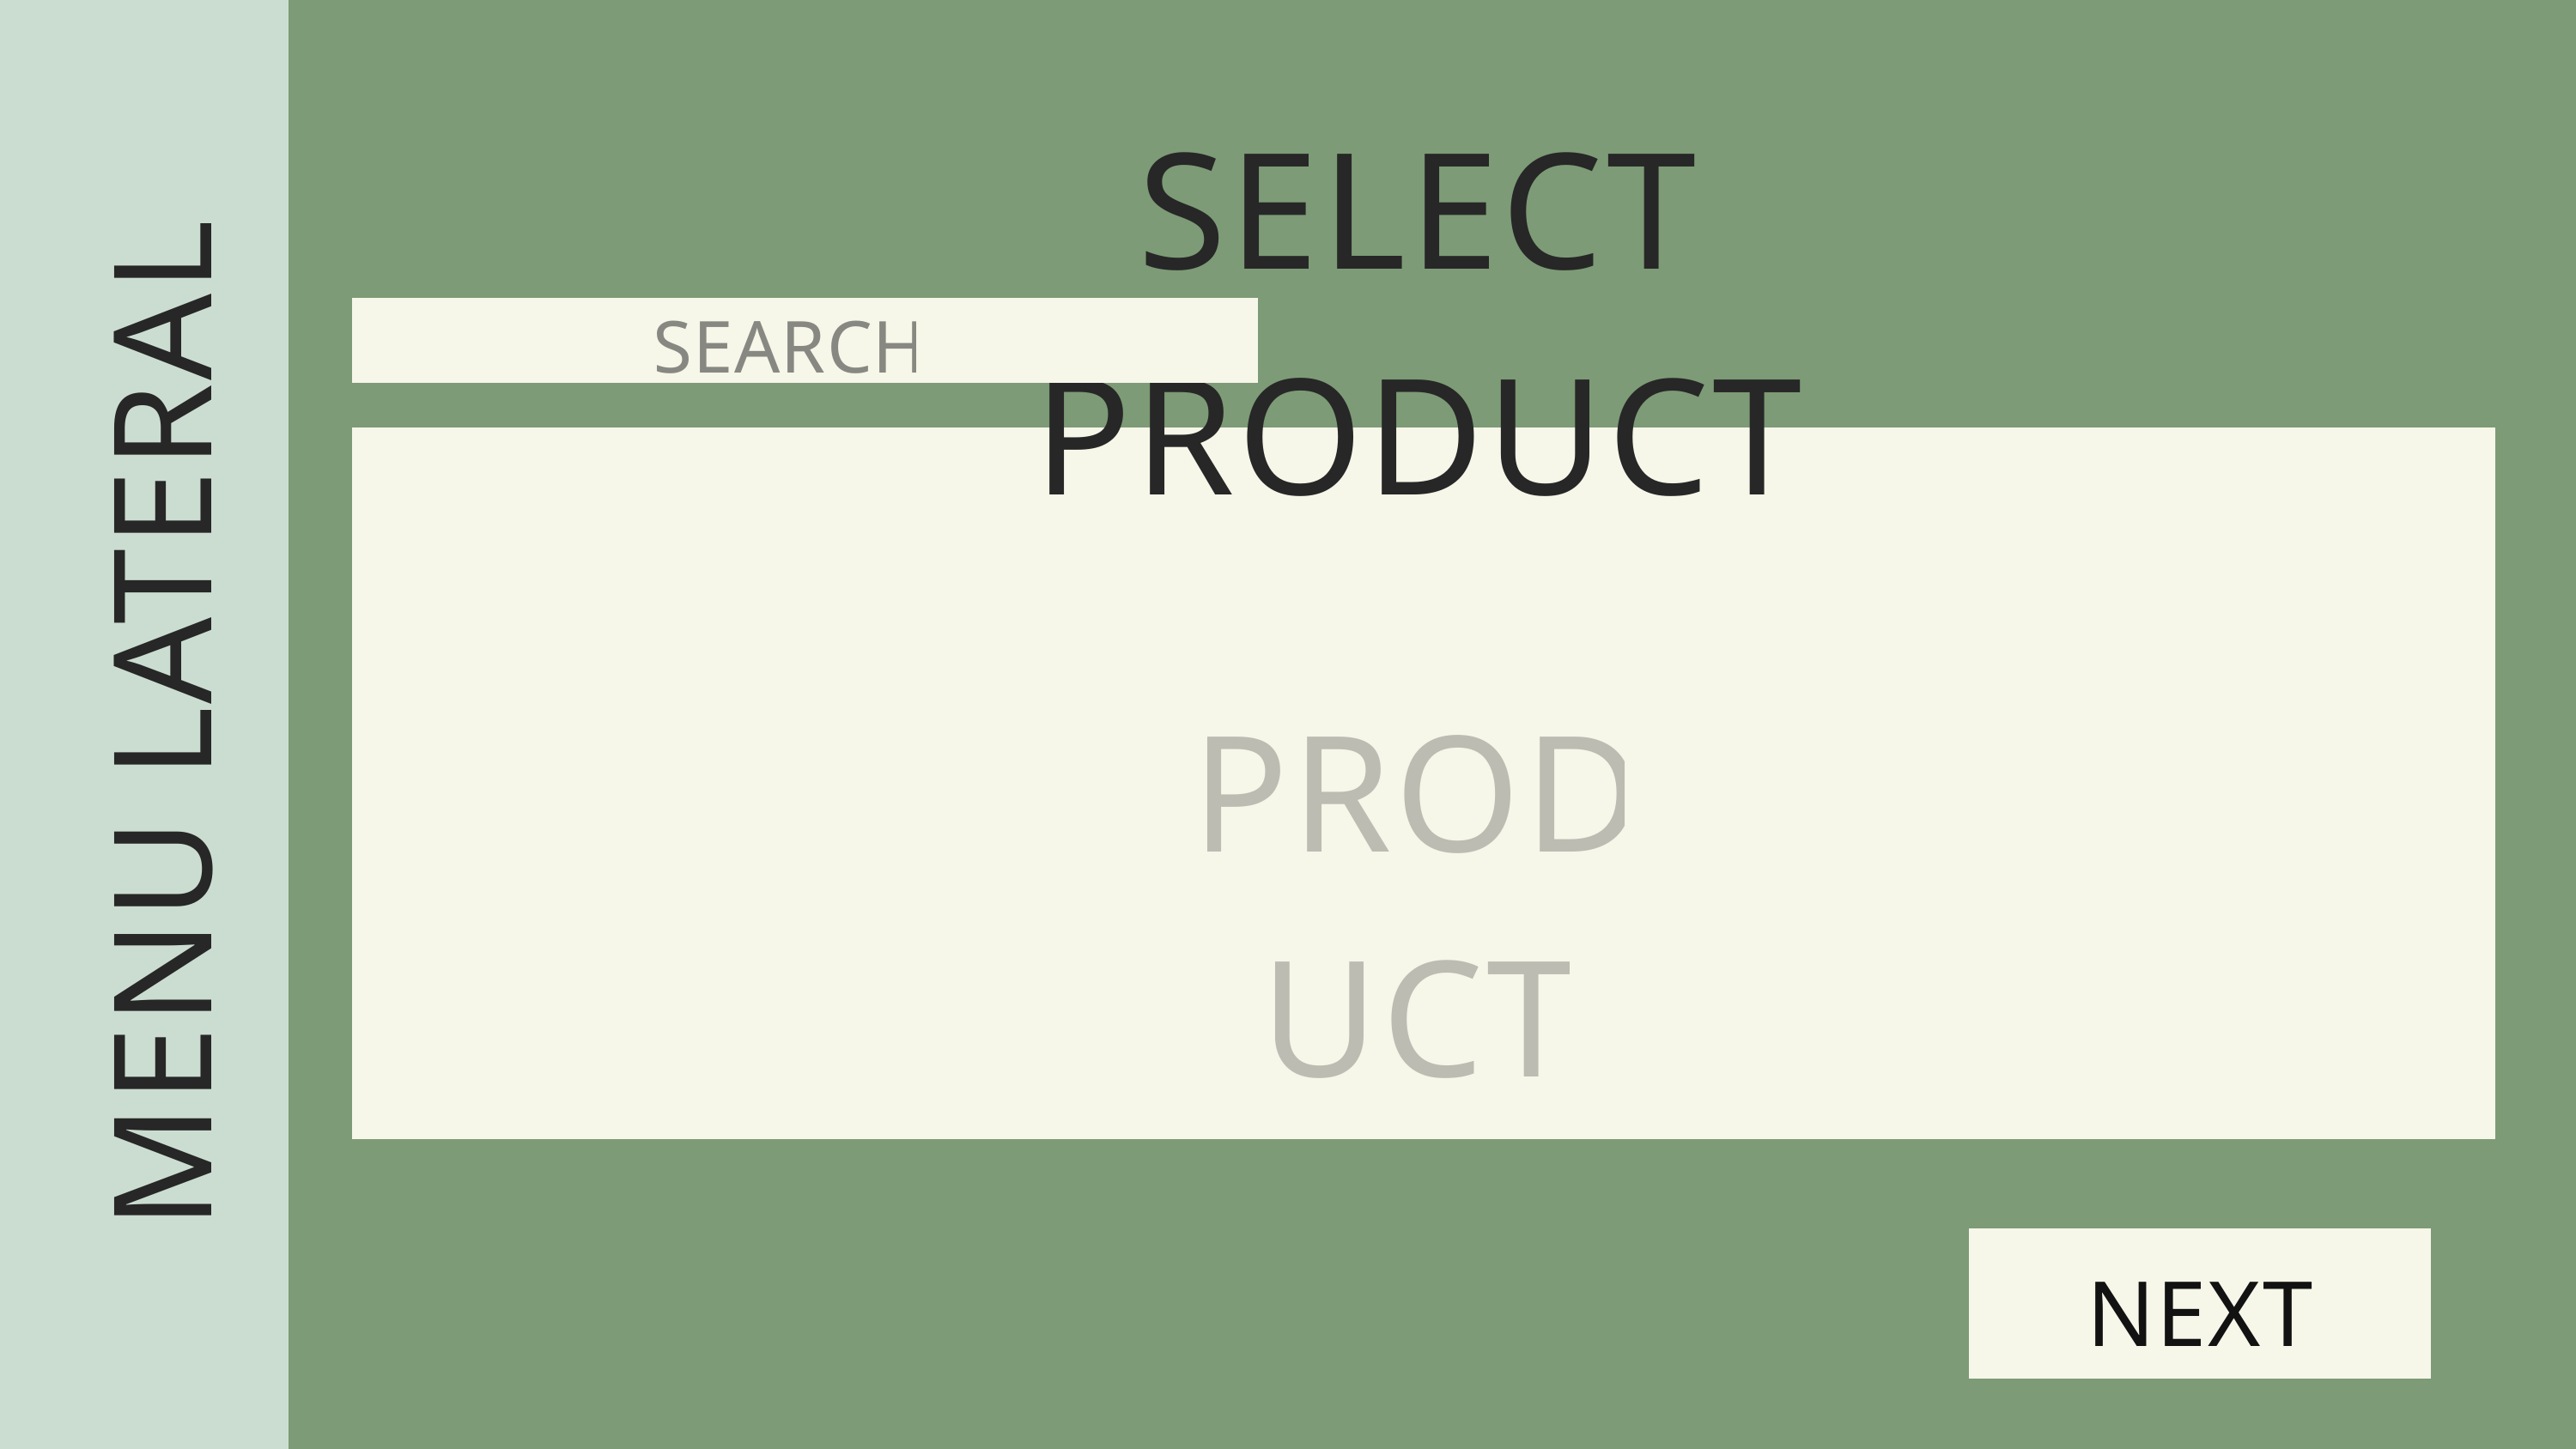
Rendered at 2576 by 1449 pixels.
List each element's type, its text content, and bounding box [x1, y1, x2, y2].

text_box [351, 297, 1259, 384]
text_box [0, 0, 289, 1449]
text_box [1968, 1228, 2432, 1379]
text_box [351, 427, 2496, 1140]
text_box SELECT PRODUCT [981, 76, 1856, 424]
